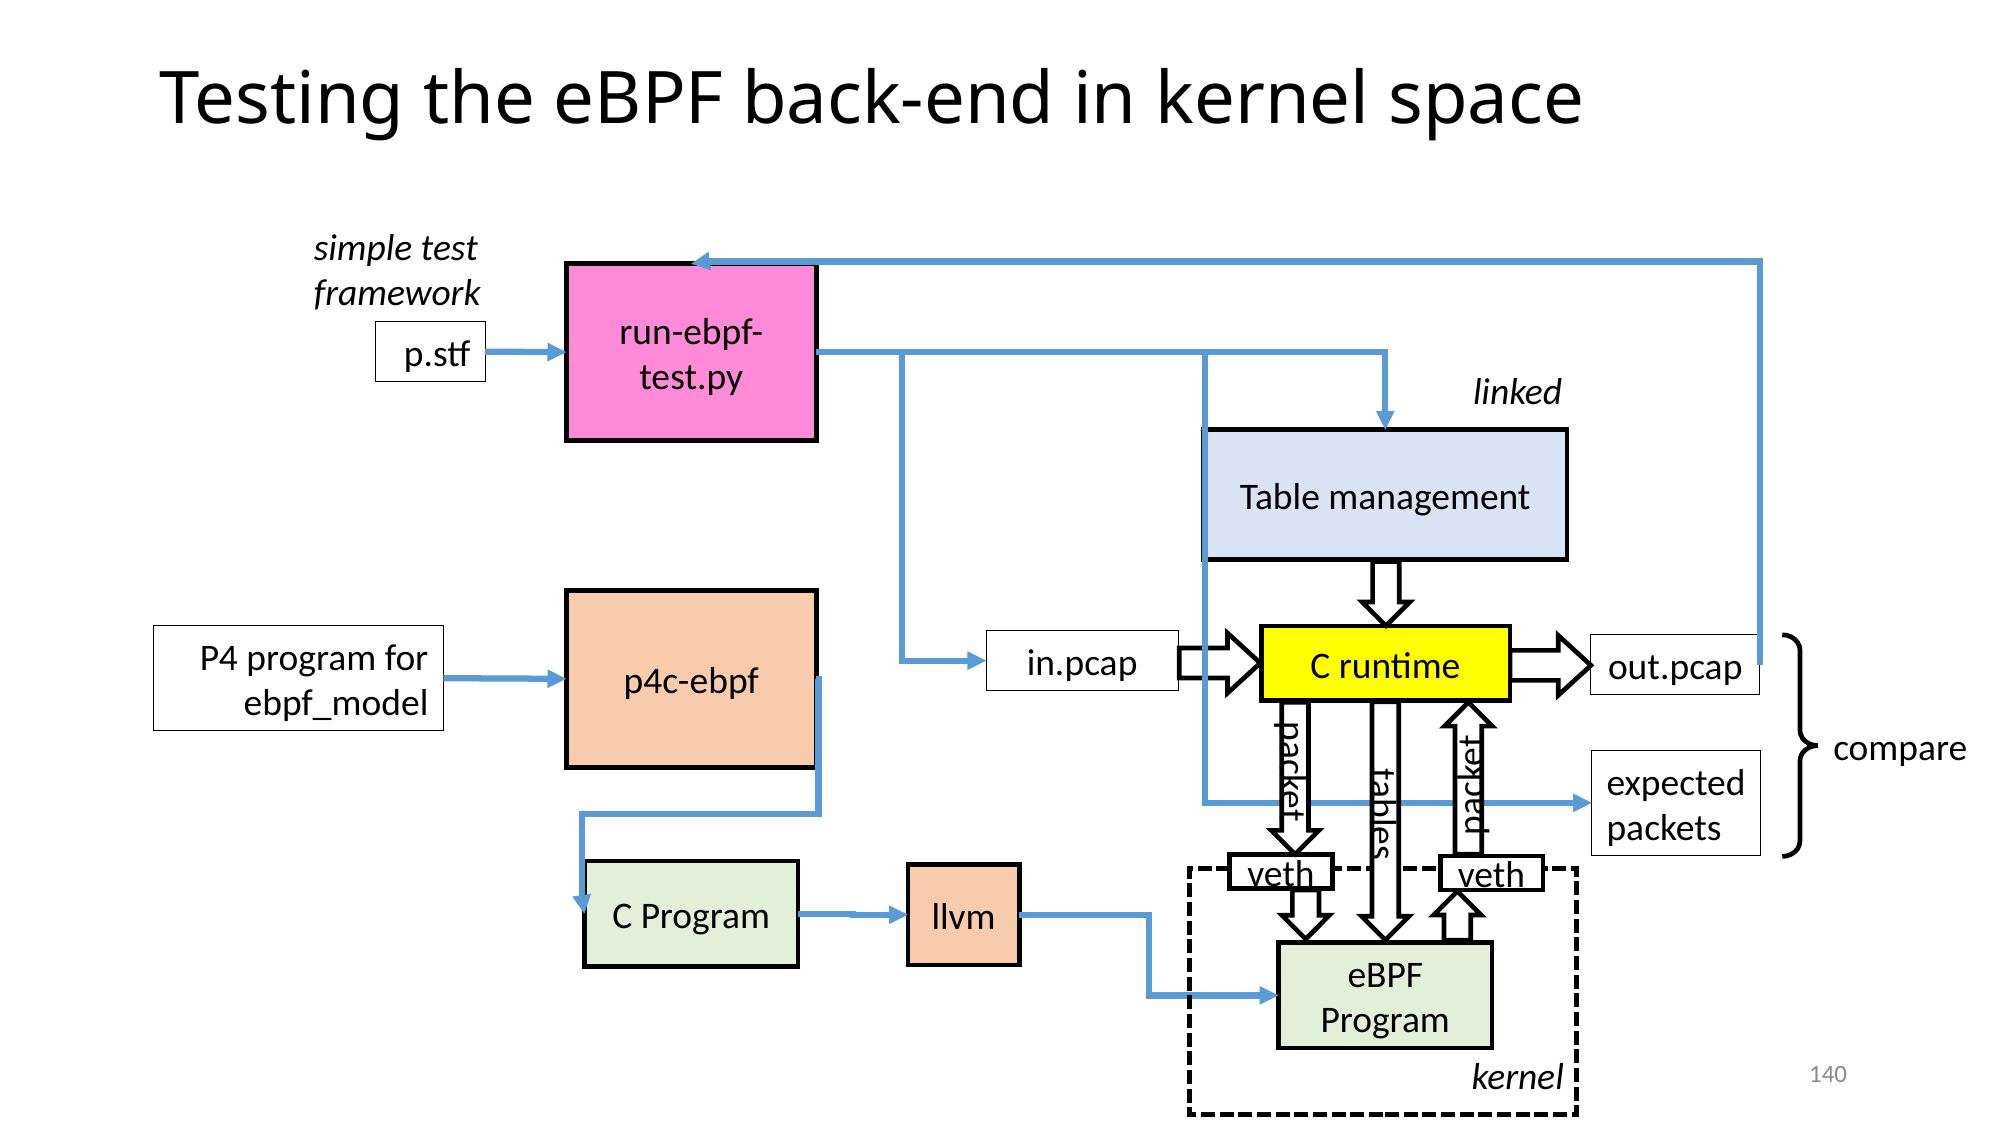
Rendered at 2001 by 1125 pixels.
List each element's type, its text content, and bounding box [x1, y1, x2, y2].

text_box veth [1229, 853, 1334, 889]
text_box run-ebpf-test.py [565, 263, 691, 442]
text_box [1279, 889, 1332, 941]
slide_number 140 [1578, 1042, 1863, 1103]
text_box [1188, 867, 1578, 1115]
text_box [1431, 889, 1484, 942]
text_box llvm [907, 863, 1020, 966]
text_box out.pcap [1591, 666, 1760, 695]
text_box compare [1818, 715, 1983, 776]
text_box packet [1454, 804, 1483, 856]
text_box kernel [1456, 1045, 1579, 1105]
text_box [816, 666, 1591, 804]
text_box p4c-ebpf [565, 589, 816, 768]
text_box packet [1268, 804, 1322, 856]
text_box [1782, 634, 1818, 857]
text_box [1019, 914, 1279, 996]
text_box p.stf [375, 321, 486, 382]
title Testing the eBPF back-end in kernel space [144, 29, 1870, 171]
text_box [691, 263, 1760, 666]
text_box tables [1359, 804, 1412, 942]
text_box C Program [583, 914, 799, 967]
text_box expected packets [1591, 750, 1761, 856]
text_box P4 program for ebpf_model [153, 625, 444, 731]
text_box veth [1439, 855, 1544, 891]
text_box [584, 678, 817, 914]
text_box simple test framework [299, 215, 496, 321]
